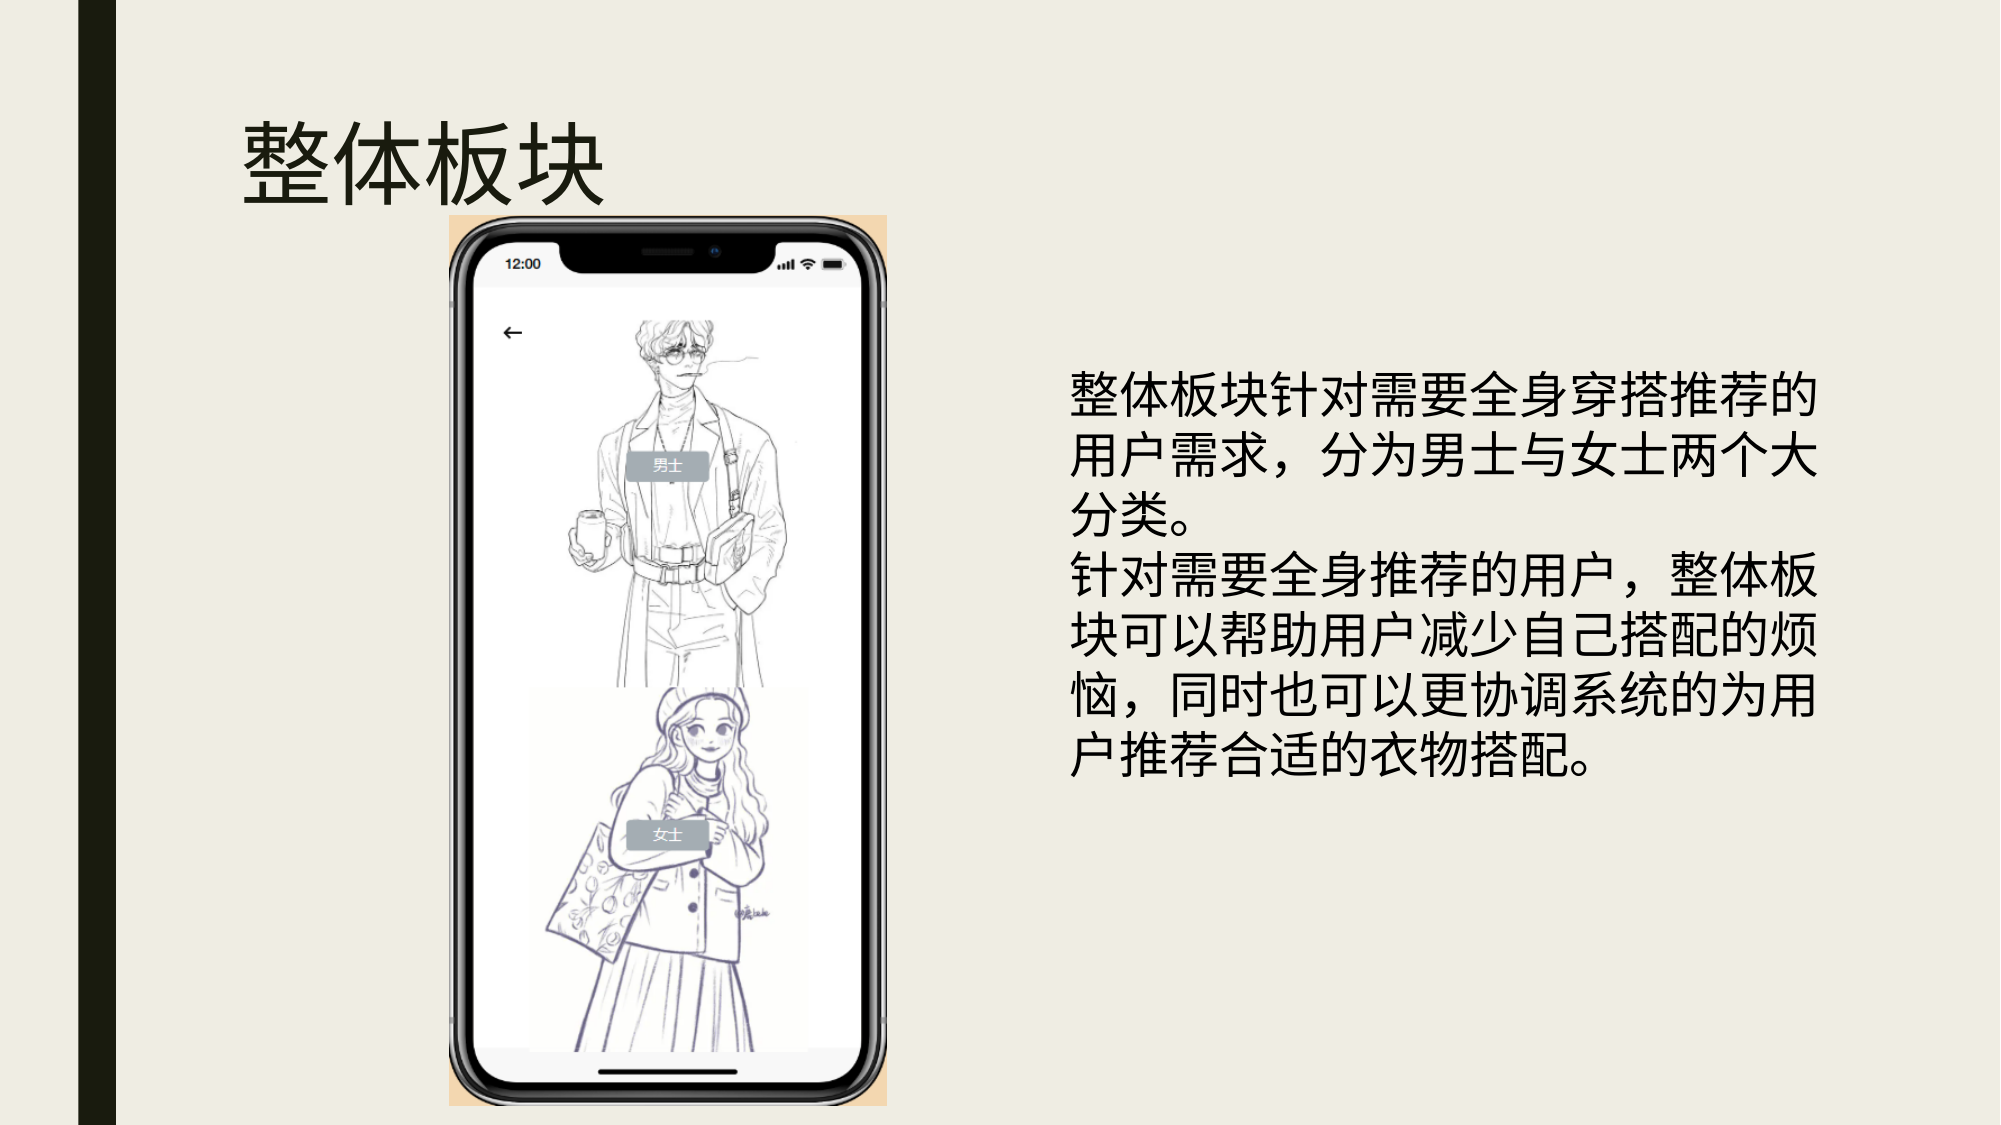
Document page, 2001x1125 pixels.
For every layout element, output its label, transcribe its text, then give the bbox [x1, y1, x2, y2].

text_box 整体板块针对需要全身穿搭推荐的用户需求，分为男士与女士两个大分类。 针对需要全身推荐的用户，整体板块可以帮助用户减少自己搭配的烦恼，同时也可以更协调系统的为用户推荐合适的衣物搭配。 [1054, 356, 1884, 791]
picture [449, 215, 887, 1106]
title 整体板块 [225, 112, 1800, 357]
